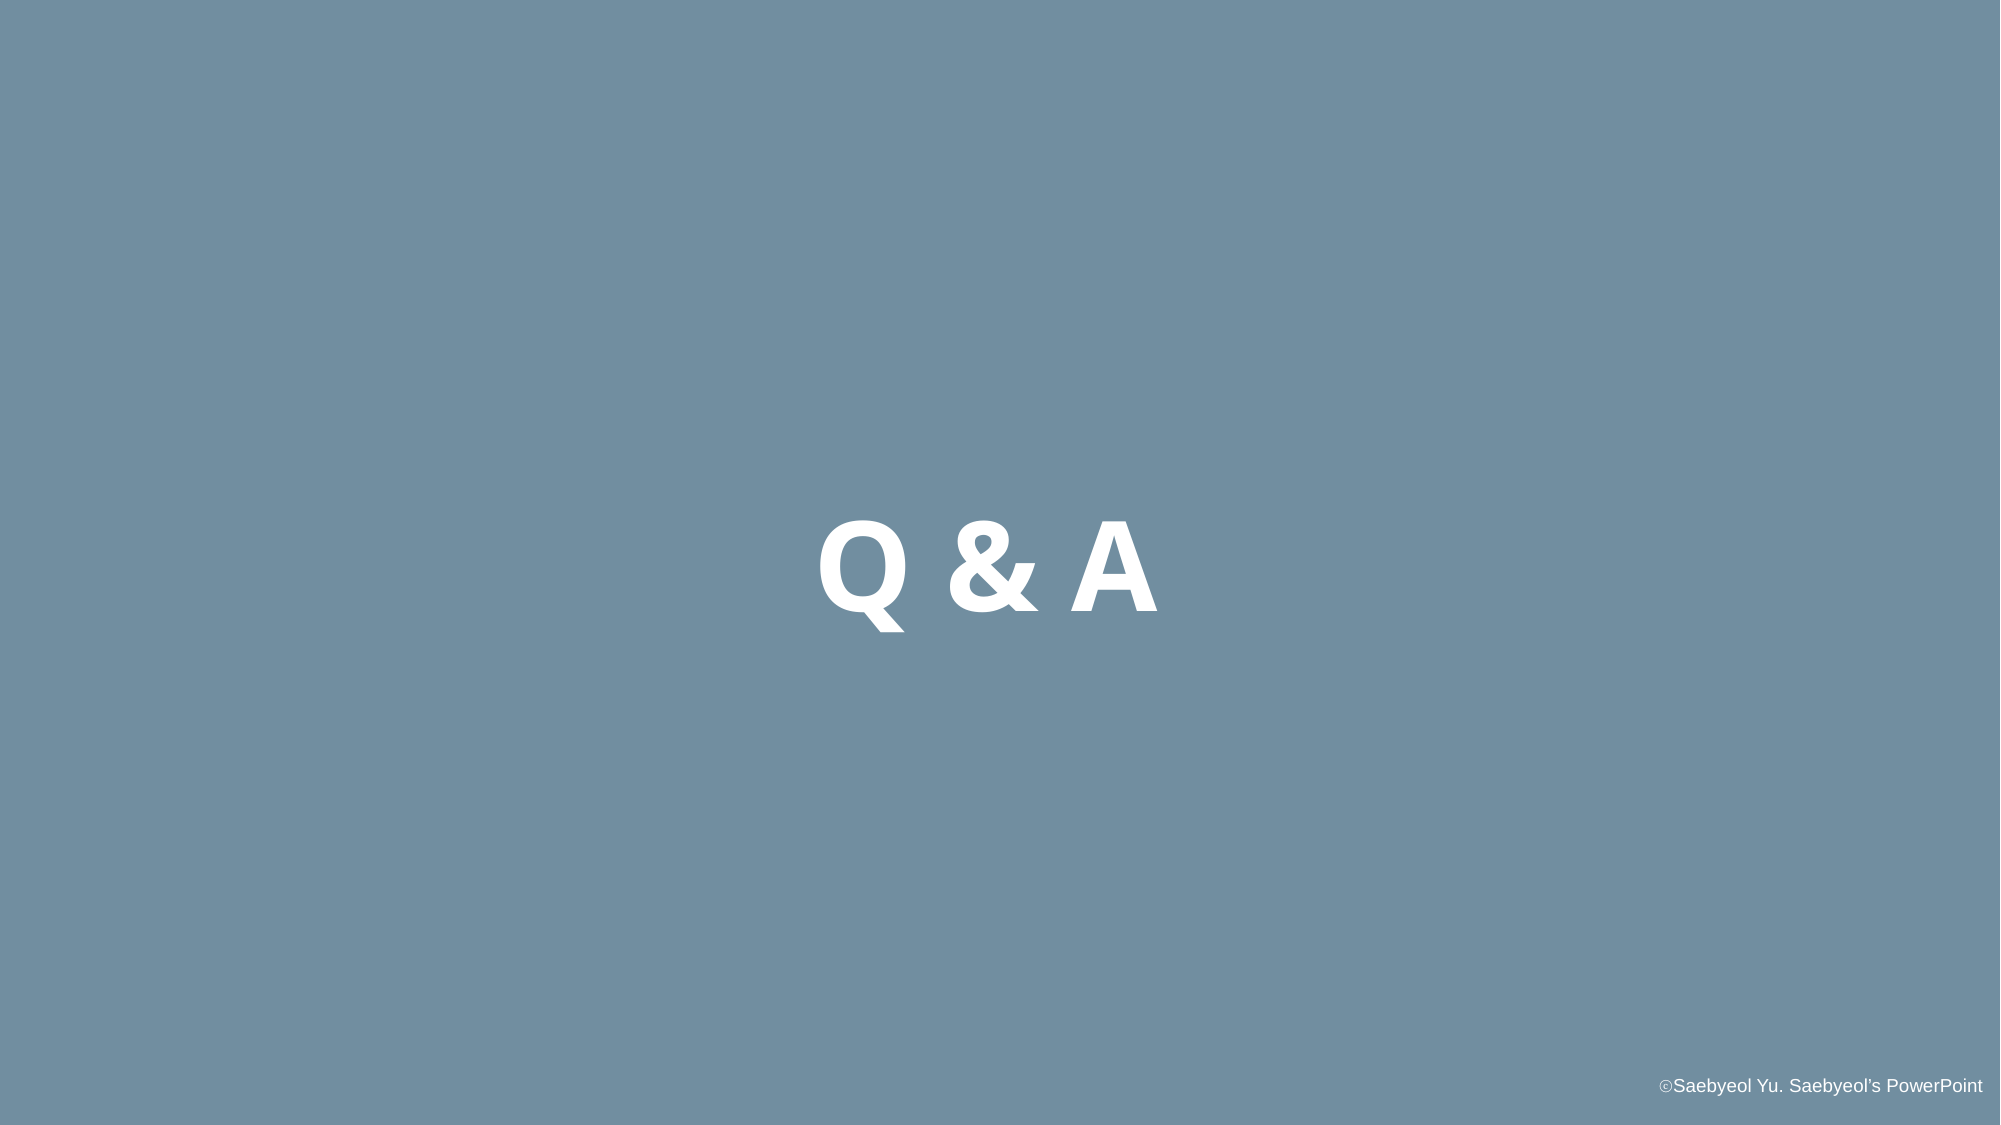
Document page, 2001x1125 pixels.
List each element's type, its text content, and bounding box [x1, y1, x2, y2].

text_box Q & A [798, 479, 1202, 645]
